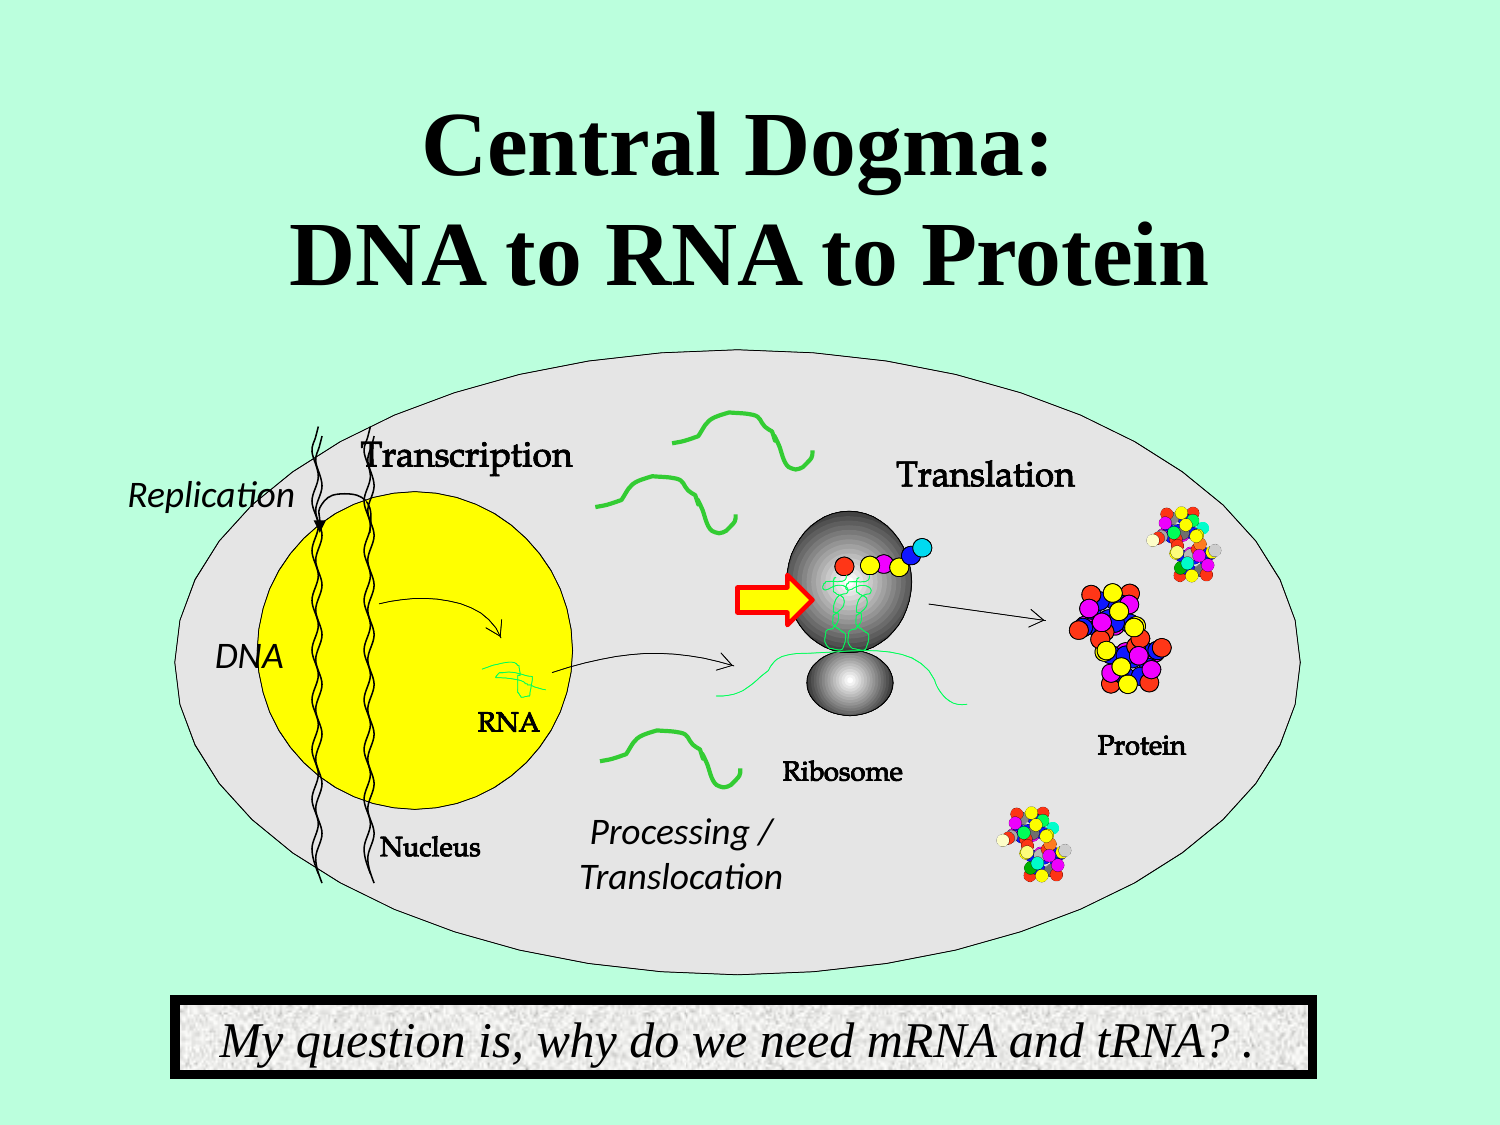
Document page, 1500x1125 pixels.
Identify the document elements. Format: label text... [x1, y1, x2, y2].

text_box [360, 537, 378, 773]
text_box Replication [112, 462, 157, 523]
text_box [308, 537, 326, 773]
text_box Central Dogma: DNA to RNA to Protein [112, 99, 1388, 288]
text_box My question is, why do we need mRNA and tRNA? . [174, 999, 1313, 1075]
picture [162, 337, 1313, 988]
